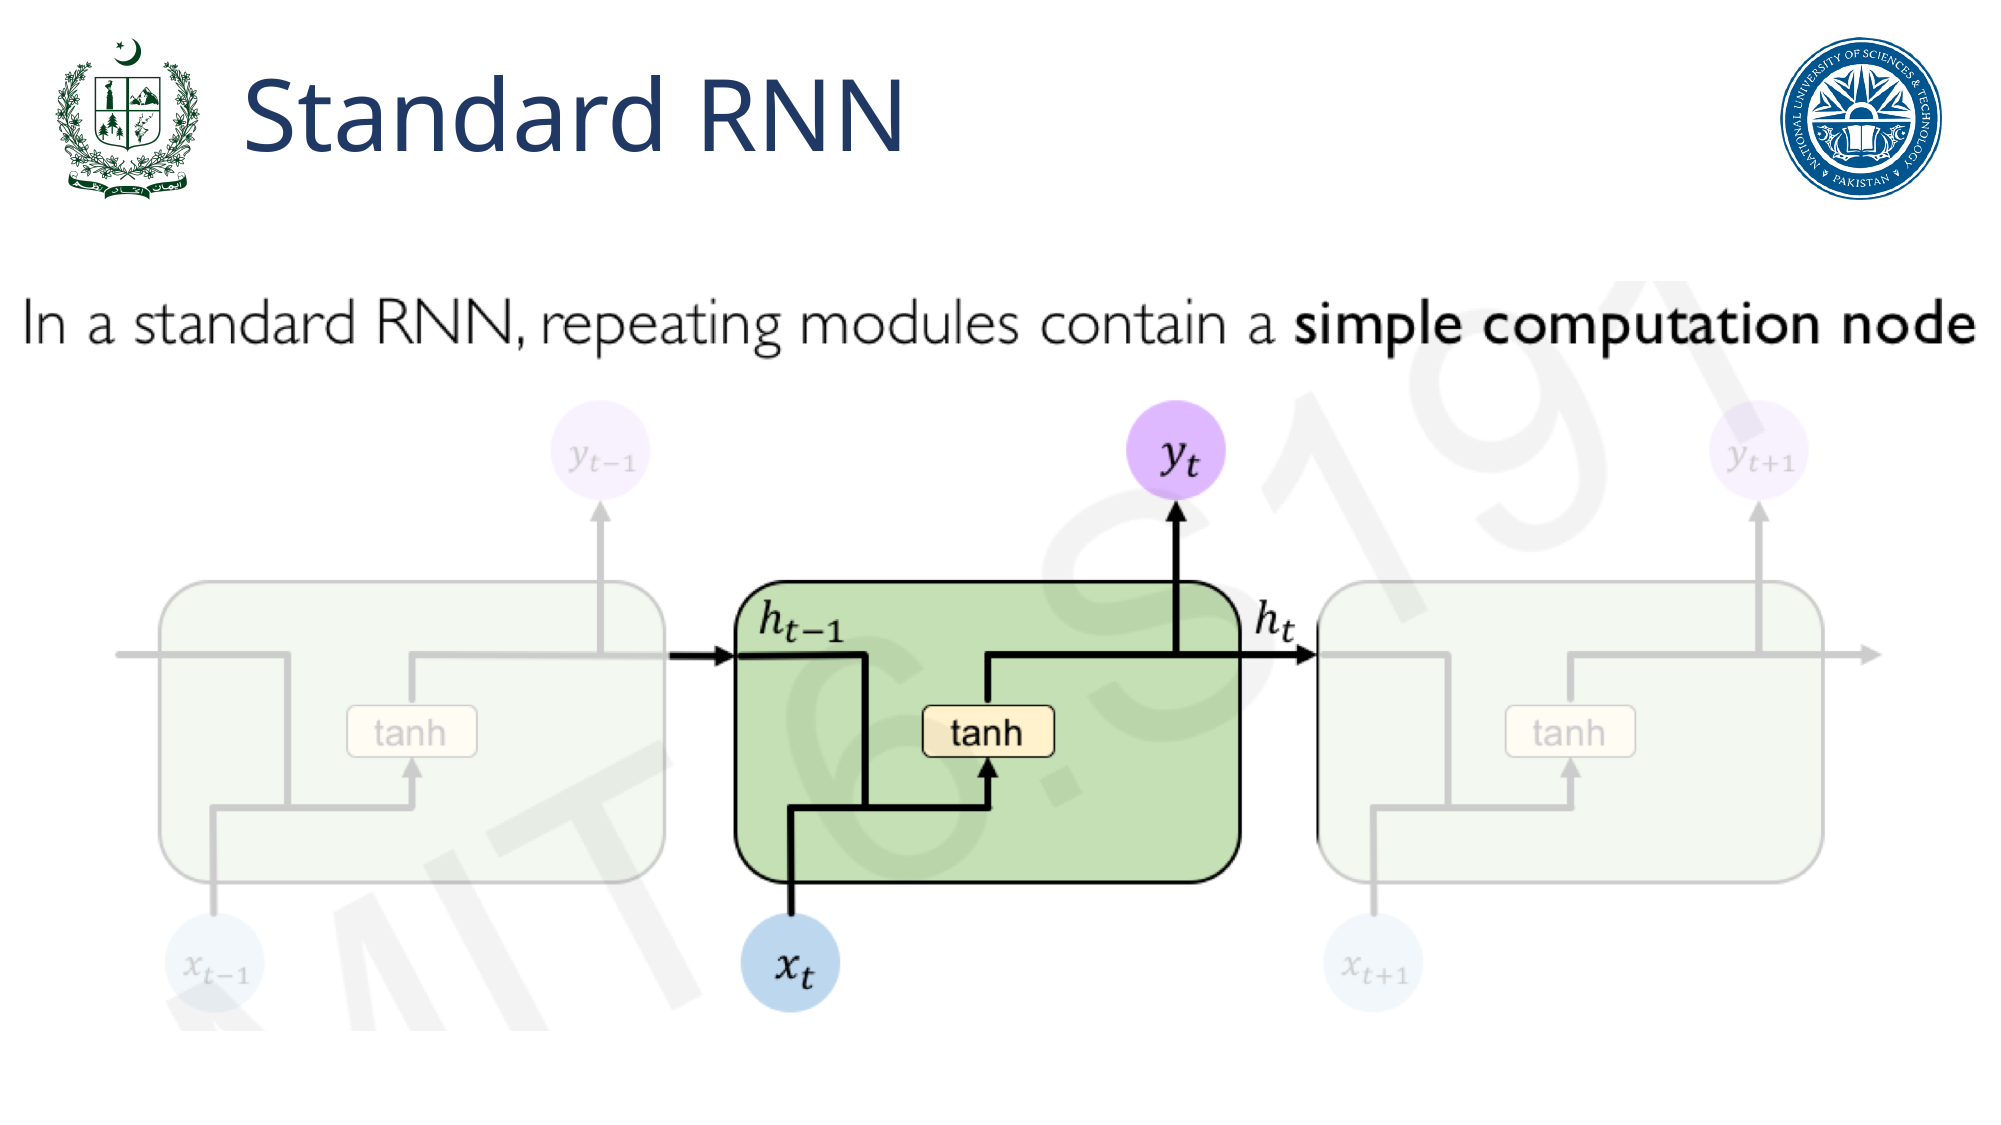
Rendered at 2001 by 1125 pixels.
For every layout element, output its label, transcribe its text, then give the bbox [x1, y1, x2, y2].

picture [55, 38, 200, 200]
picture [0, 281, 2000, 1031]
title Standard RNN [227, 9, 1753, 228]
picture [1780, 37, 1942, 200]
